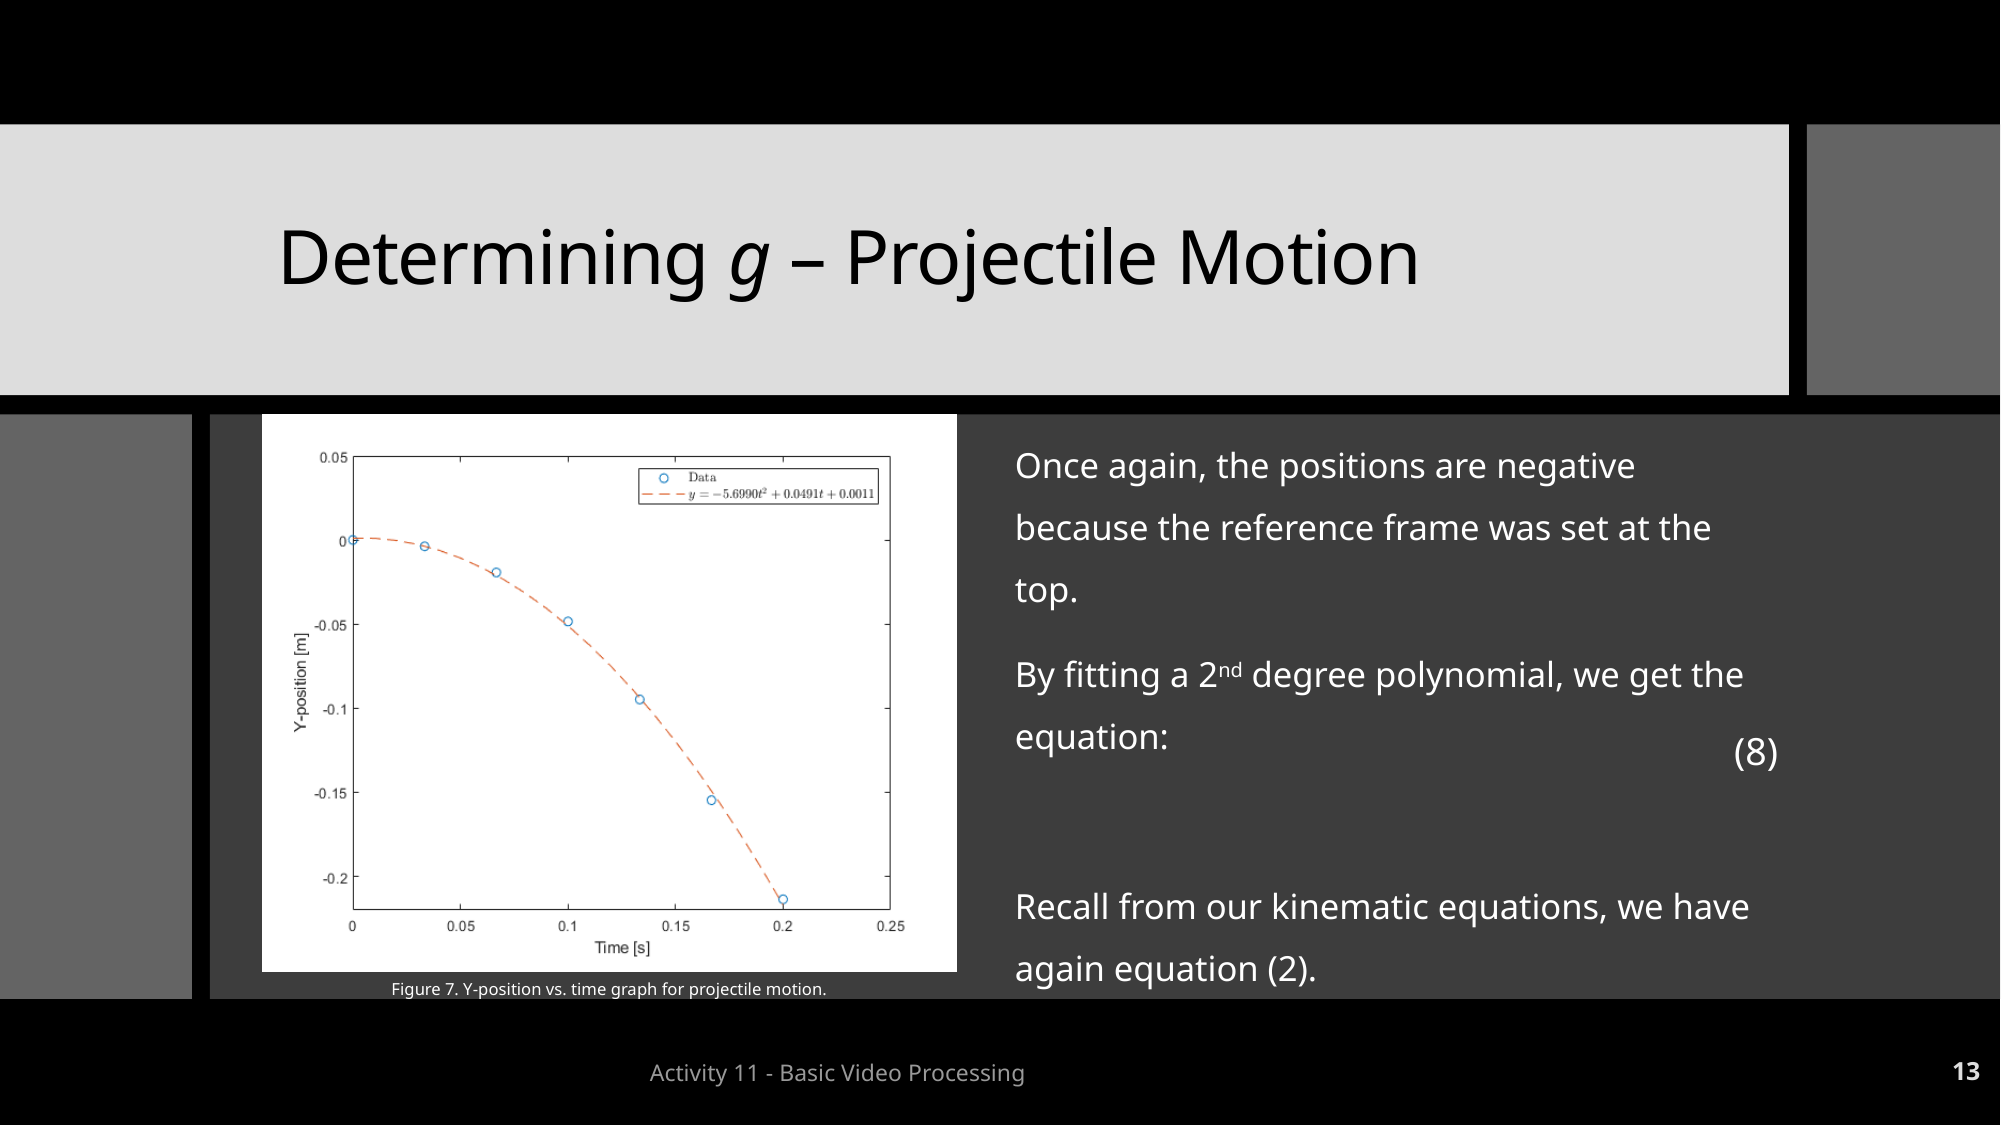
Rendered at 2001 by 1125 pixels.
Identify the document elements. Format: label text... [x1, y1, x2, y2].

text_box [1806, 124, 2000, 396]
footer Activity 11 - Basic Video Processing [634, 1042, 1605, 1103]
text_box [0, 124, 1790, 396]
text_box [209, 414, 262, 1000]
text_box (8) [1719, 720, 1837, 781]
title Determining g – Projectile Motion [262, 178, 1737, 343]
text_box [0, 0, 2000, 1125]
text_box [957, 414, 2000, 1000]
text_box [0, 414, 193, 1000]
text_box Figure 7. Y-position vs. time graph for projectile motion. [262, 972, 957, 1007]
picture [262, 414, 957, 972]
slide_number 13 [1744, 1042, 1996, 1103]
